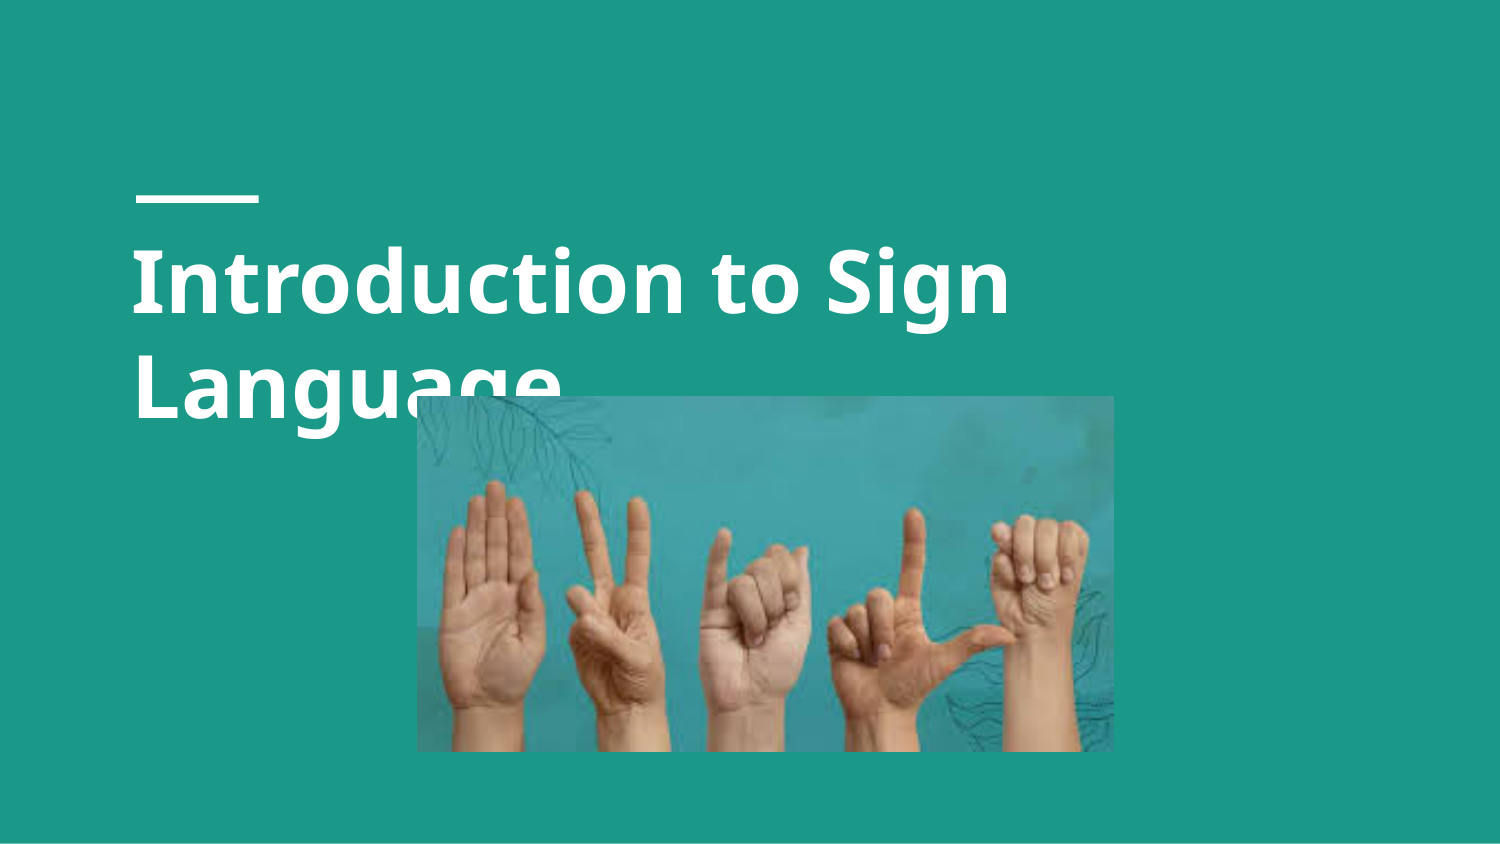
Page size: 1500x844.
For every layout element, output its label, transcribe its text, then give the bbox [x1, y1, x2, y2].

picture [417, 396, 1115, 752]
title Introduction to Sign Language [131, 225, 1400, 438]
